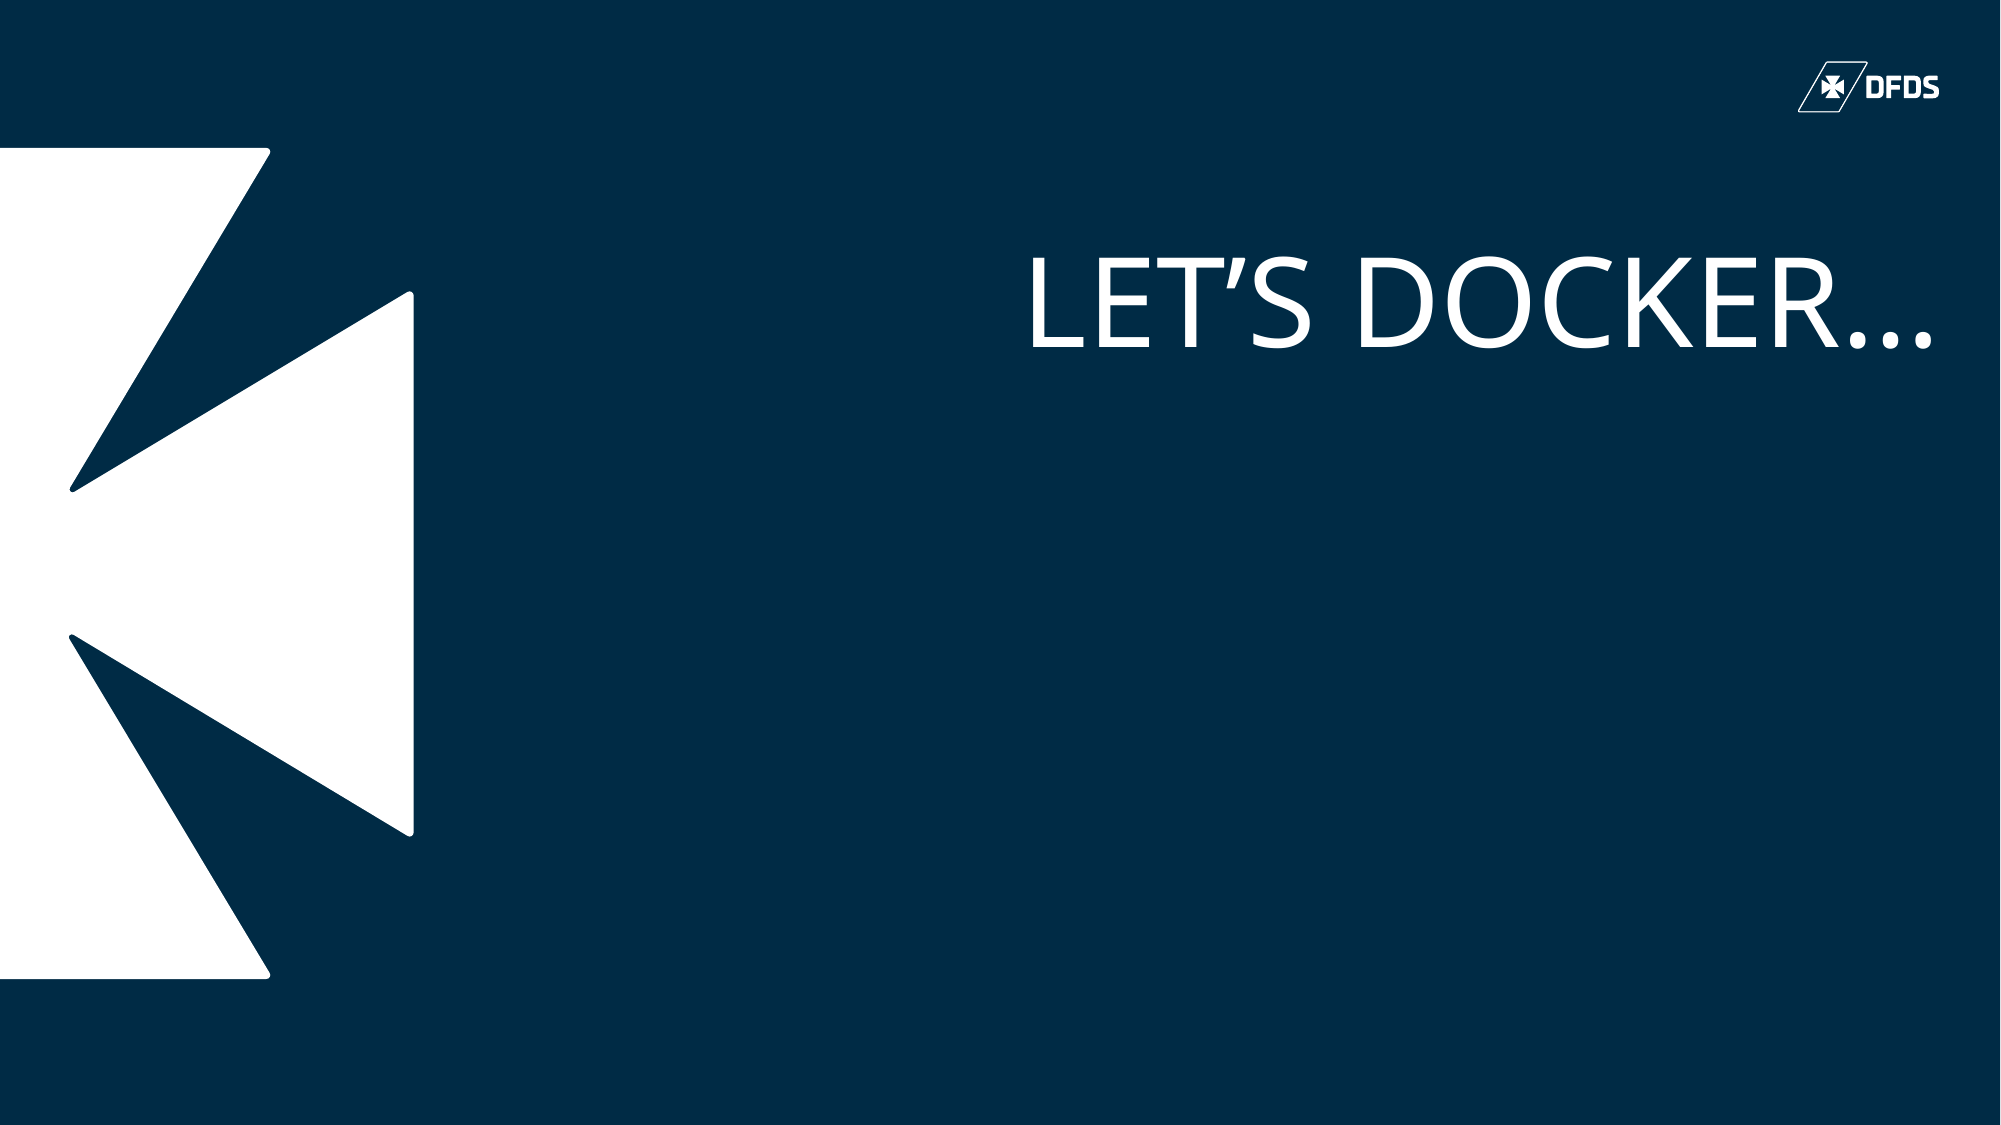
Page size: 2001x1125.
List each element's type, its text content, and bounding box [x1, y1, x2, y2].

title Let’s docker… [561, 222, 1942, 921]
